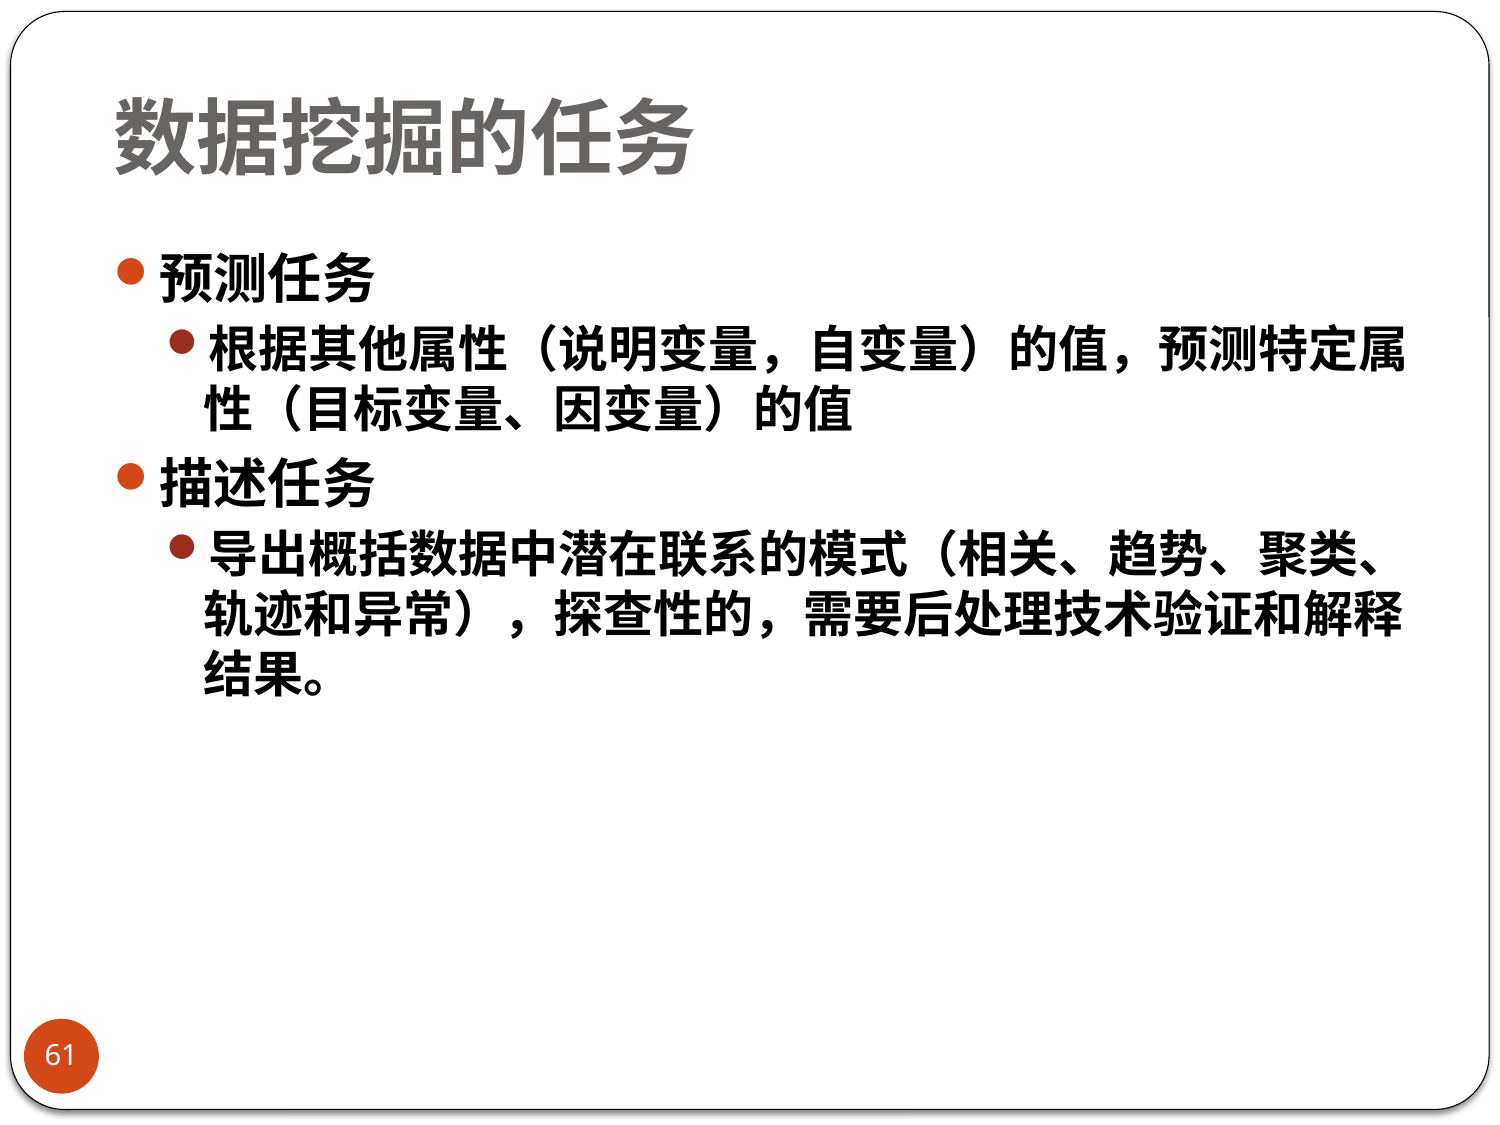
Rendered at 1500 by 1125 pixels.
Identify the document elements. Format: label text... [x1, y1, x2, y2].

list 预测任务 根据其他属性（说明变量，自变量）的值，预测特定属性（目标变量、因变量）的值 描述任务 导出概括数据中潜在联系的模式（相关、趋势、聚类、轨迹和异常），探查性的，需要后处理技术验证和解释结果。 [98, 237, 1425, 988]
slide_number 61 [23, 1018, 99, 1094]
title 数据挖掘的任务 [98, 45, 1425, 233]
